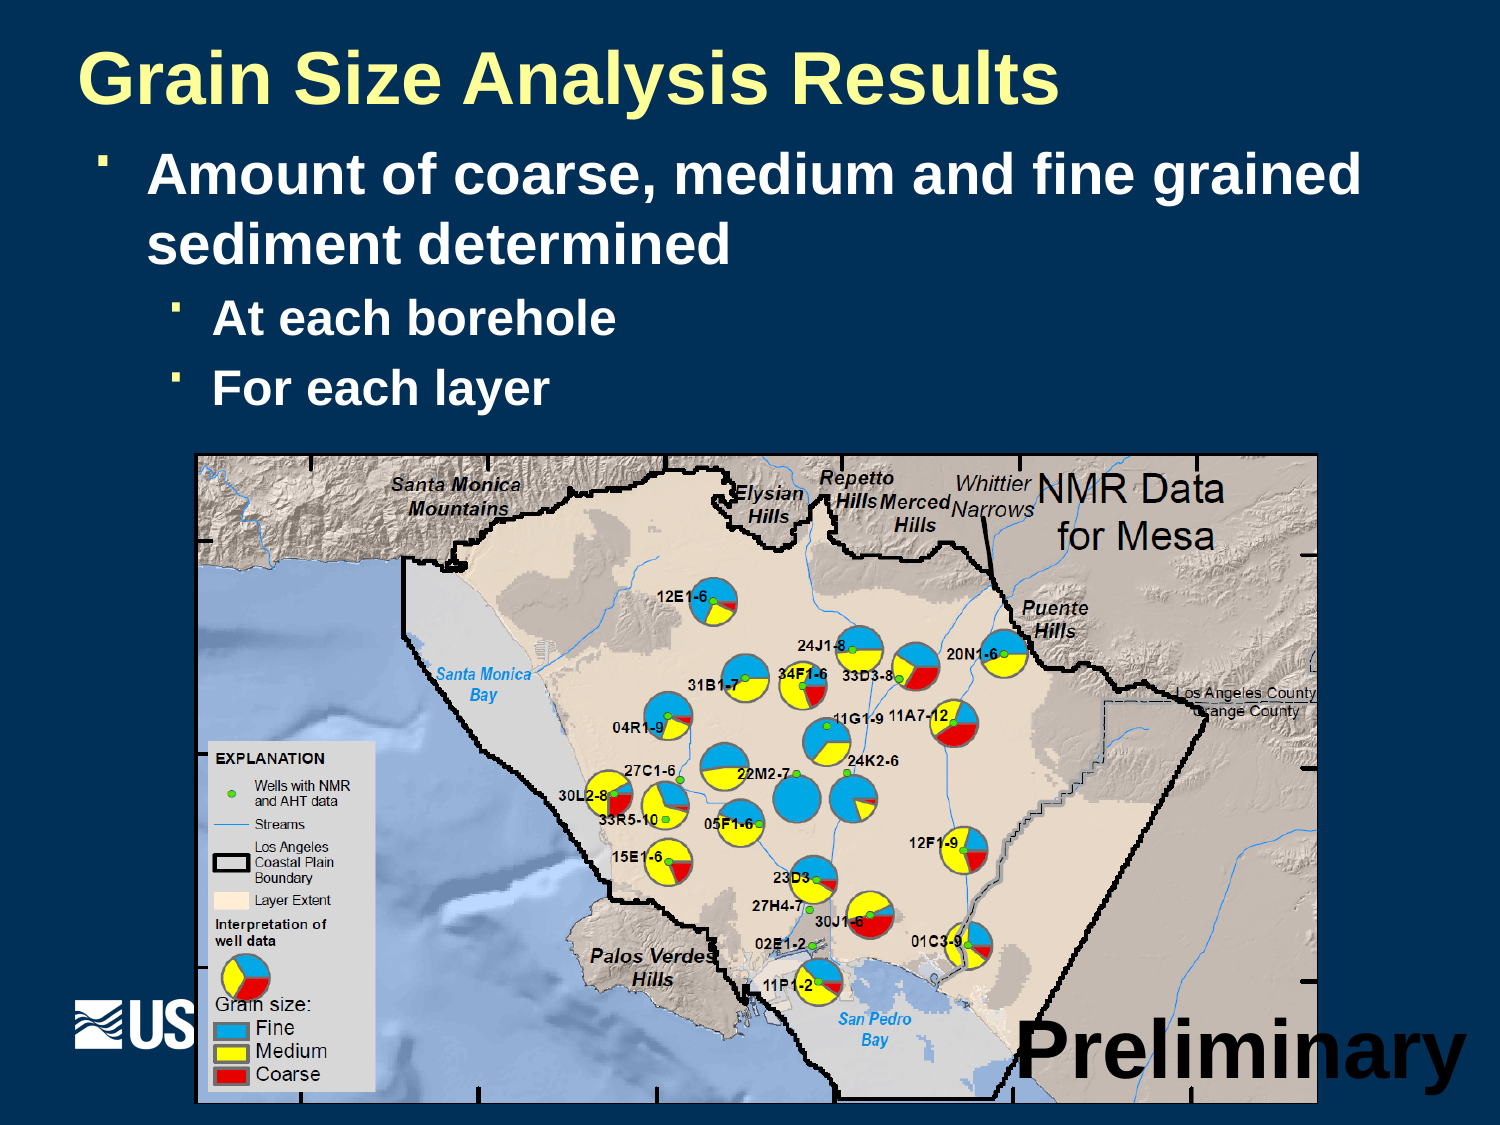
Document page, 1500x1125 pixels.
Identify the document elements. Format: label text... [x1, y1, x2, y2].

picture [194, 453, 1318, 1104]
text_box Preliminary [1322, 987, 1488, 1103]
list Amount of coarse, medium and fine grained sediment determined At each borehole For each layer [75, 128, 1438, 427]
title Grain Size Analysis Results [62, 24, 1425, 125]
